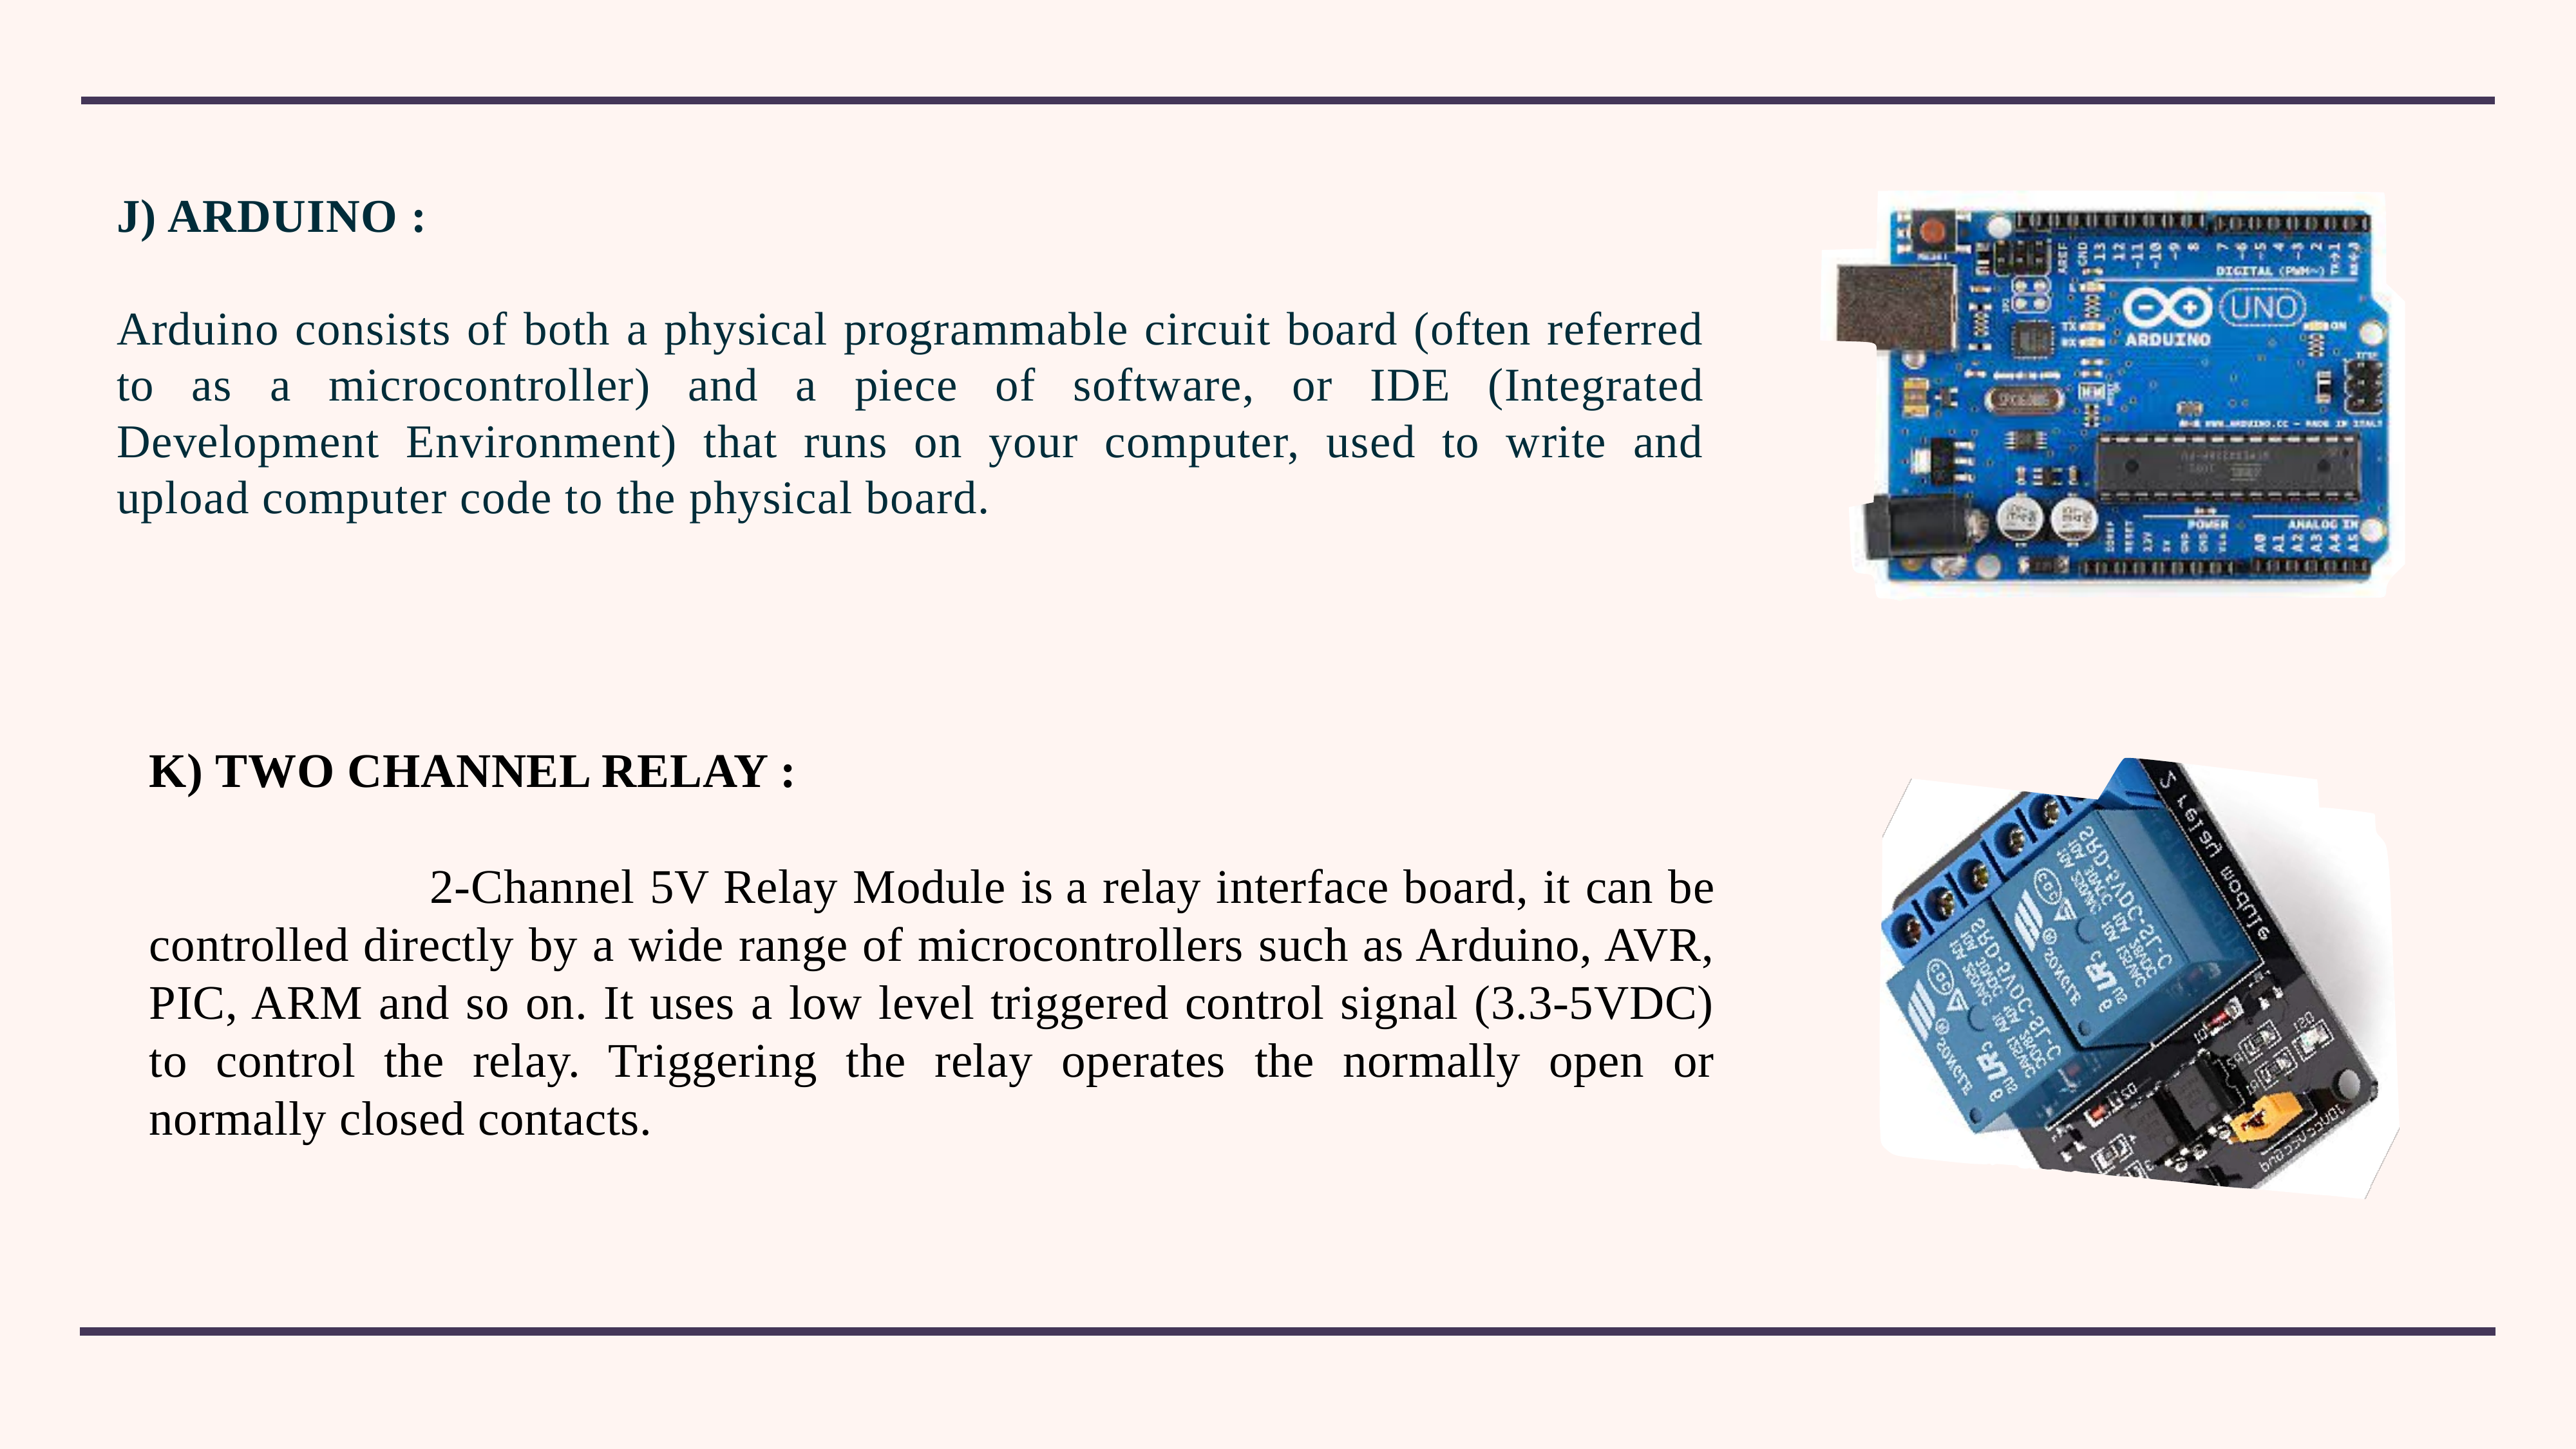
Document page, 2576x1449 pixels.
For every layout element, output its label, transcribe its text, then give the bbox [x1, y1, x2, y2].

text_box K) TWO CHANNEL RELAY : 2-Channel 5V Relay Module is a relay interface board, it can be controlled directly by a wide range of microcontrollers such as Arduino, AVR, PIC, ARM and so on. It uses a low level triggered control signal (3.3-5VDC) to control the relay. Triggering the relay operates the normally open or normally closed contacts. [144, 734, 1723, 1150]
picture [1836, 699, 2434, 1288]
text_box J) ARDUINO : Arduino consists of both a physical programmable circuit board (often referred to as a microcontroller) and a piece of software, or IDE (Integrated Development Environment) that runs on your computer, used to write and upload computer code to the physical board. [111, 180, 1712, 529]
picture [1820, 190, 2405, 601]
